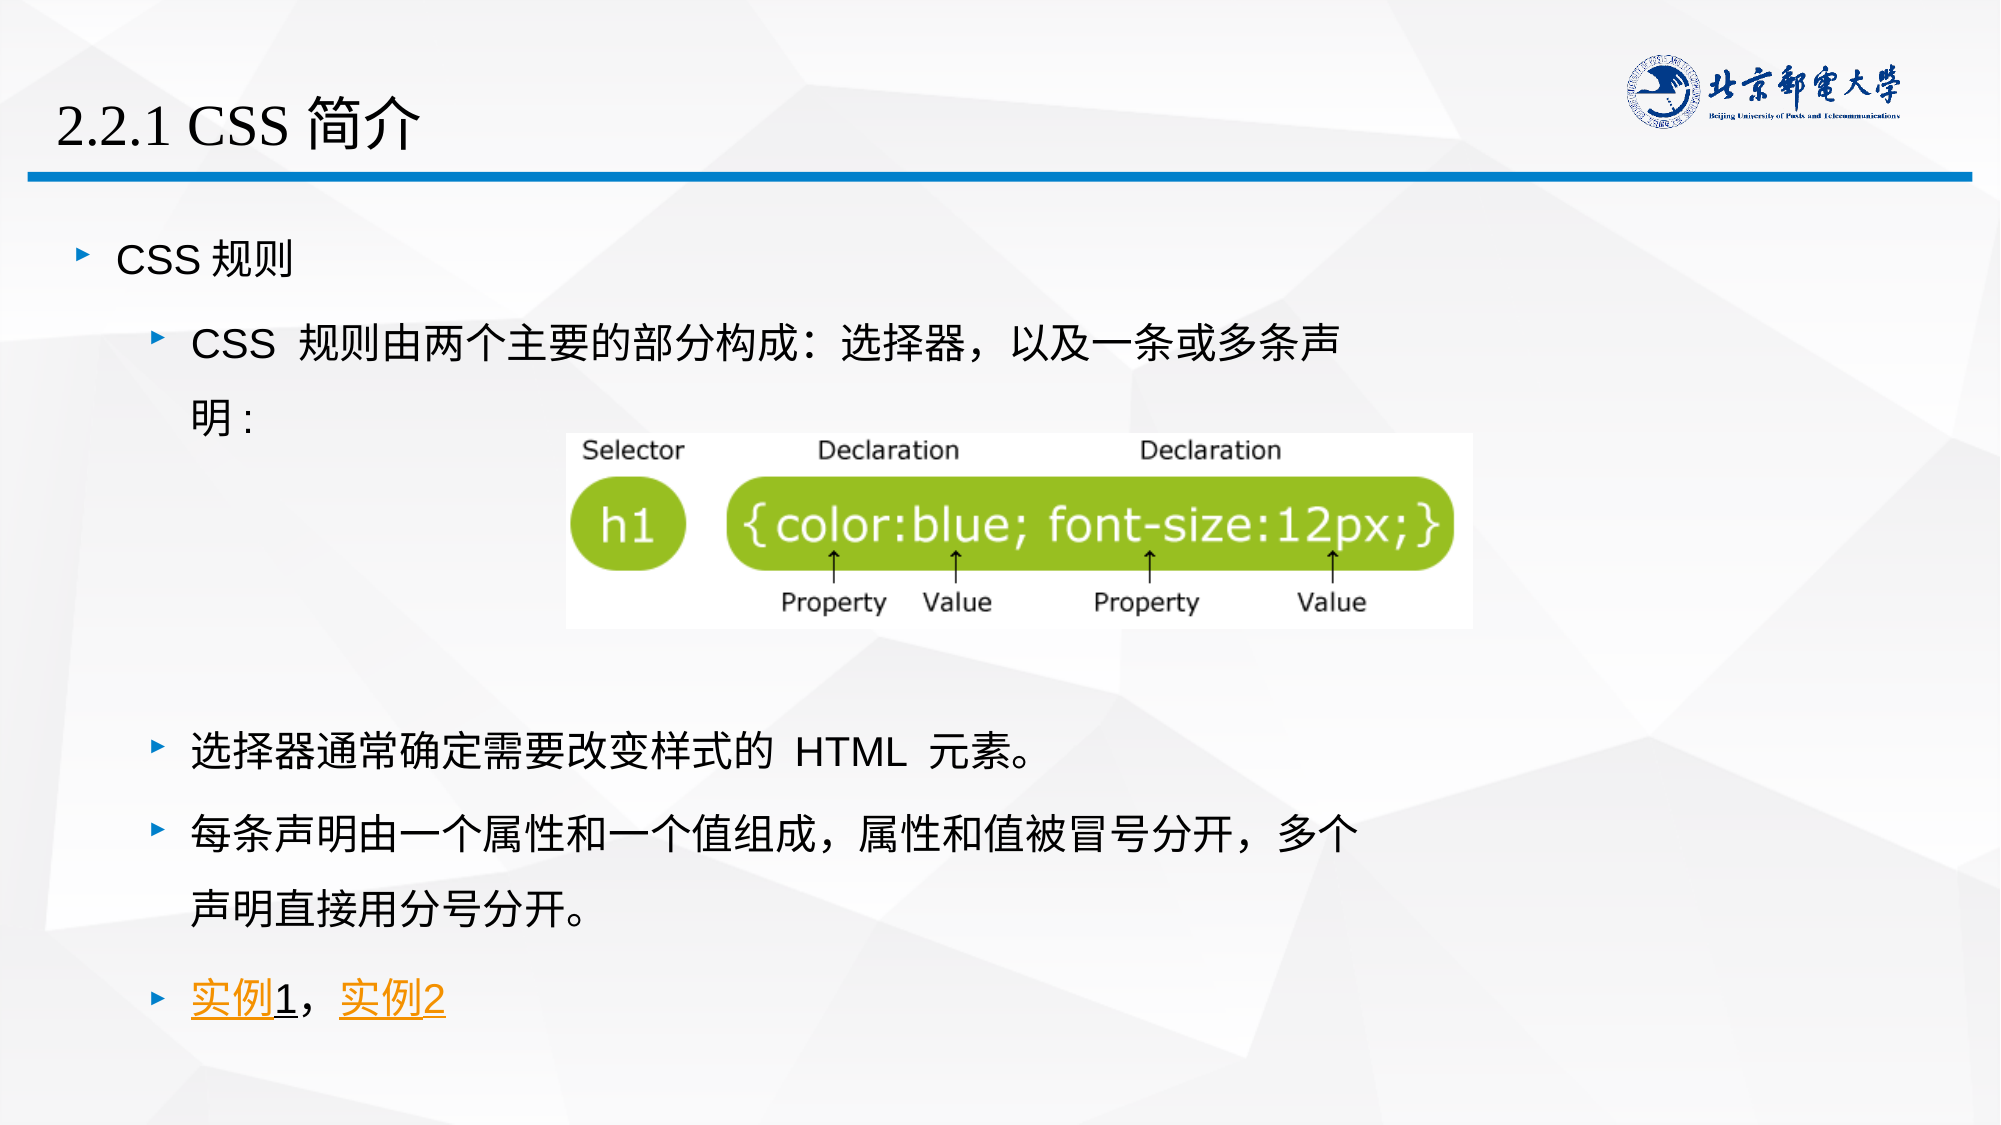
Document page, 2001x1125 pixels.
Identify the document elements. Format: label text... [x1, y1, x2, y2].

picture [0, 0, 2000, 1125]
text_box CSS规则 CSS 规则由两个主要的部分构成：选择器，以及一条或多条声明: 选择器通常确定需要改变样式的 HTML 元素。 每条声明由一个属性和一个值组成，属性和值被冒号分开，多个声明直接用分号分开。 实例1，实例2 [41, 200, 1408, 1090]
title 2.2.1 CSS简介 [41, 52, 1188, 200]
